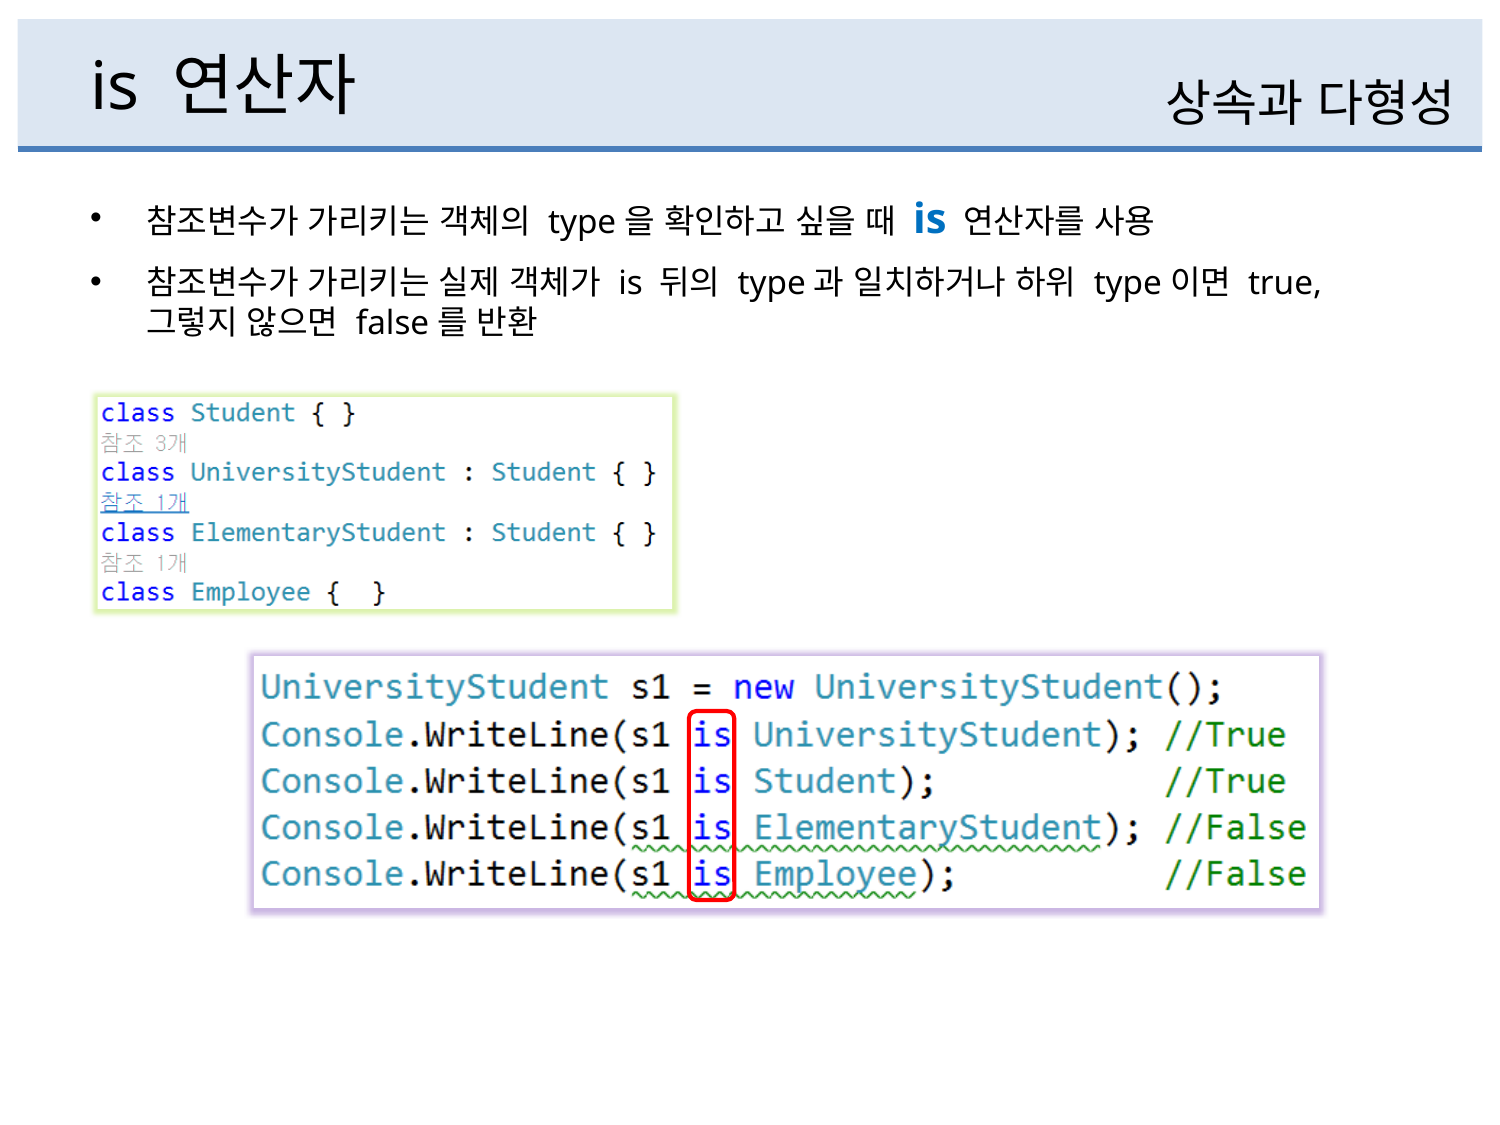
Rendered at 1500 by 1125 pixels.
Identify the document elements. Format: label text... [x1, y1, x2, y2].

picture [253, 656, 1353, 909]
list 참조변수가 가리키는 객체의 type을 확인하고 싶을 때 is 연산자를 사용 참조변수가 가리키는 실제 객체가 is 뒤의 type과 일치하거나 하위 type이면 true, 그렇지 않으면 false를 반환 [75, 184, 1425, 1012]
picture [97, 396, 673, 609]
title is 연산자 [75, 19, 1117, 147]
list 상속과 다형성 [903, 64, 1471, 147]
